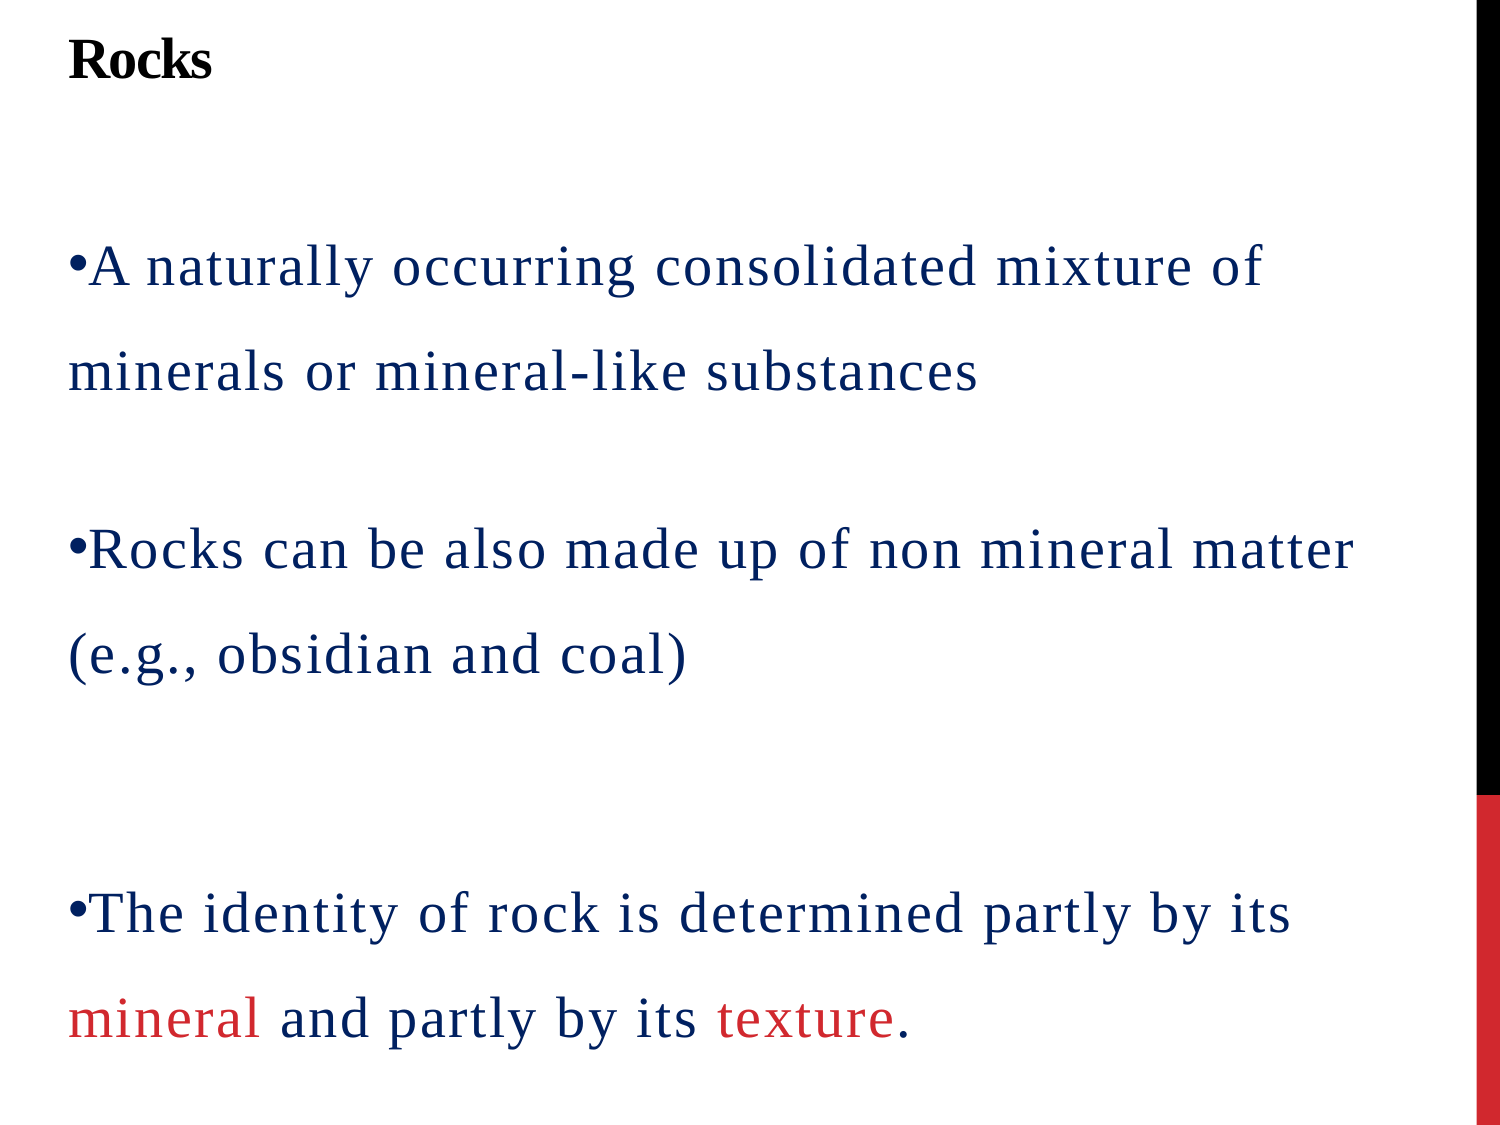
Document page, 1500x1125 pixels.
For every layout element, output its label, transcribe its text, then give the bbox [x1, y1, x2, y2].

subtitle A naturally occurring consolidated mixture of minerals or mineral-like substances [53, 184, 1400, 468]
text_box Rocks can be also made up of non mineral matter (e.g., obsidian and coal) The identity of rock is determined partly by its mineral and partly by its texture. [53, 468, 1400, 1071]
title Rocks [53, 0, 729, 111]
